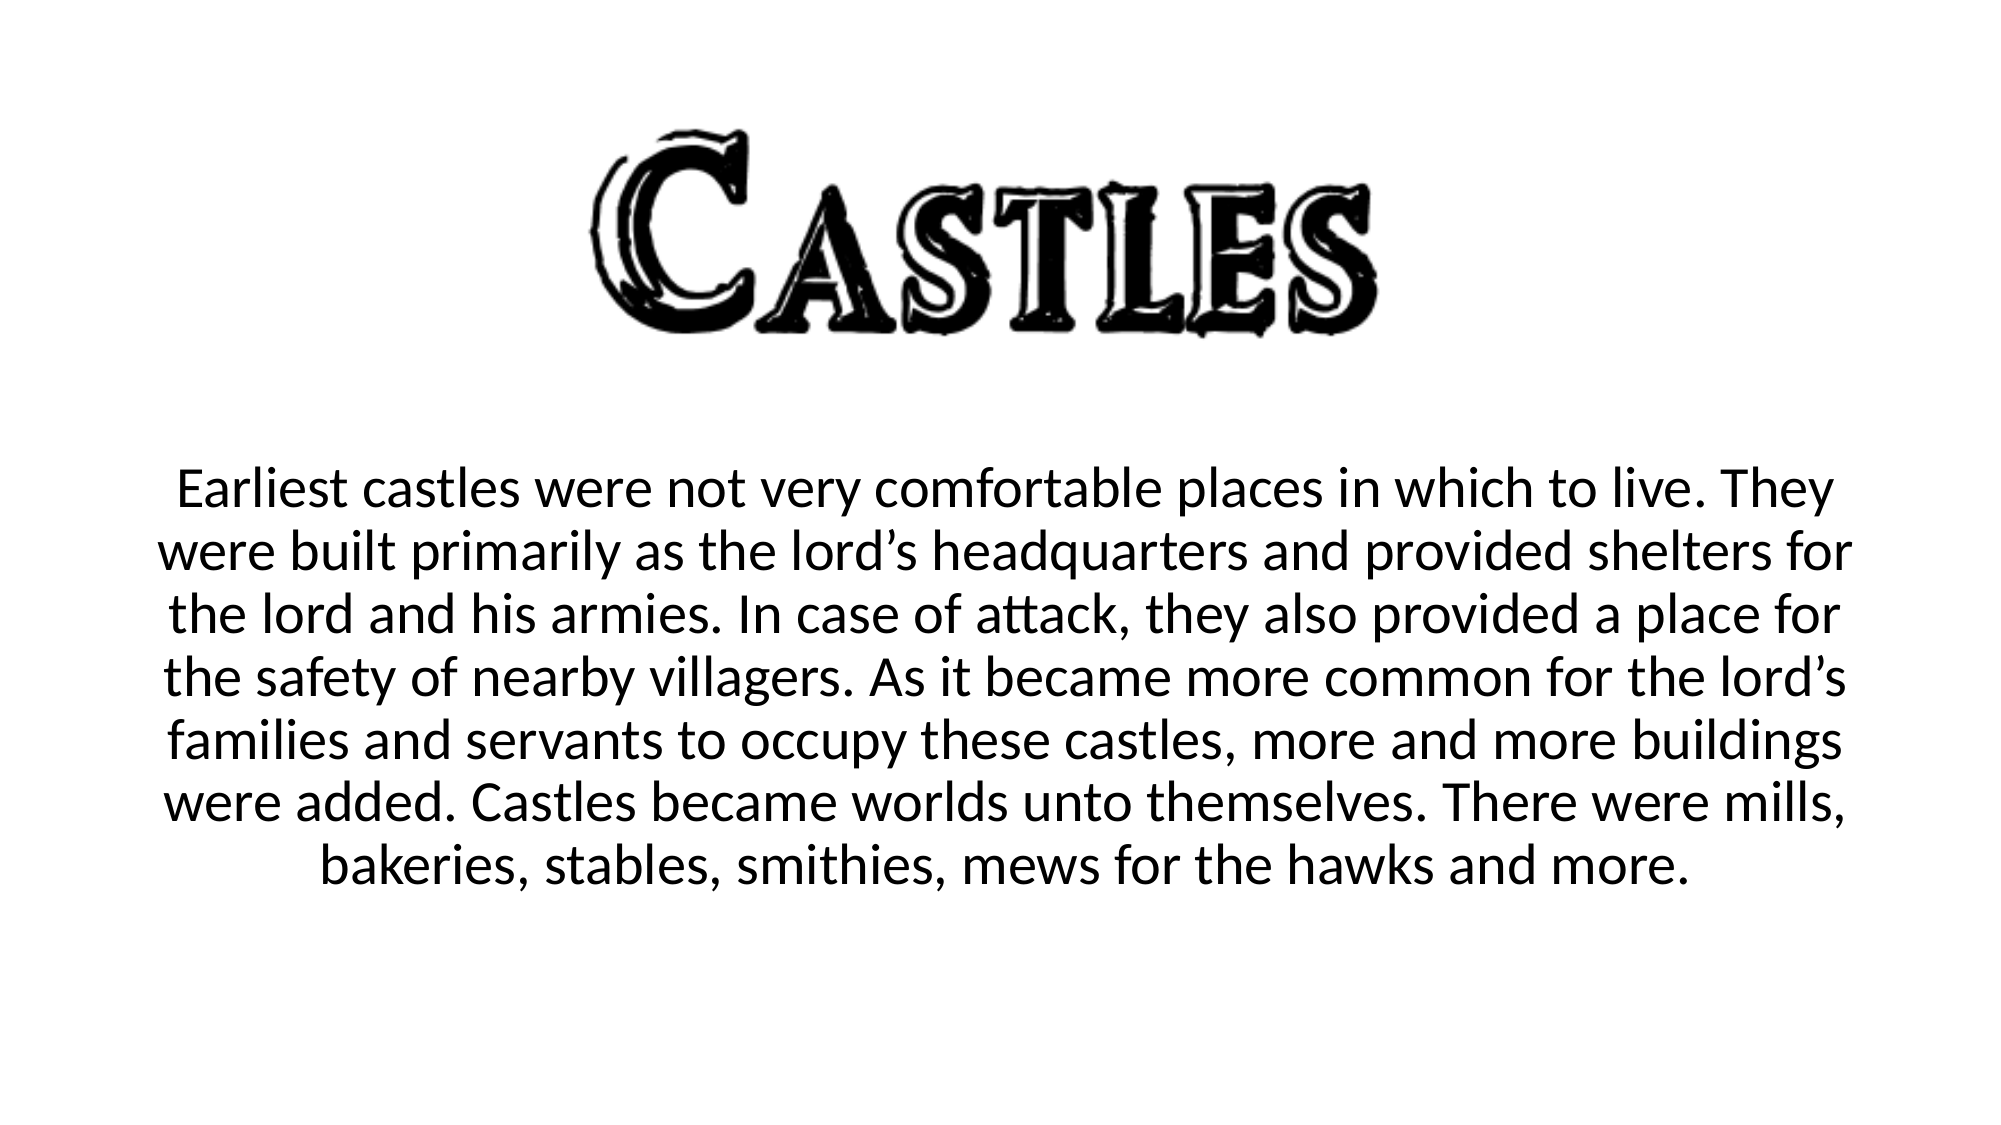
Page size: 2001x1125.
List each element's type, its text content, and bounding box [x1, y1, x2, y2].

subtitle Earliest castles were not very comfortable places in which to live. They were built primarily as the lord’s headquarters and provided shelters for the lord and his armies. In case of attack, they also provided a place for the safety of nearby villagers. As it became more common for the lord’s families and servants to occupy these castles, more and more buildings were added. Castles became worlds unto themselves. There were mills, bakeries, stables, smithies, mews for the hawks and more. [133, 450, 1879, 1003]
picture [512, 114, 1425, 375]
title [255, 117, 1756, 450]
